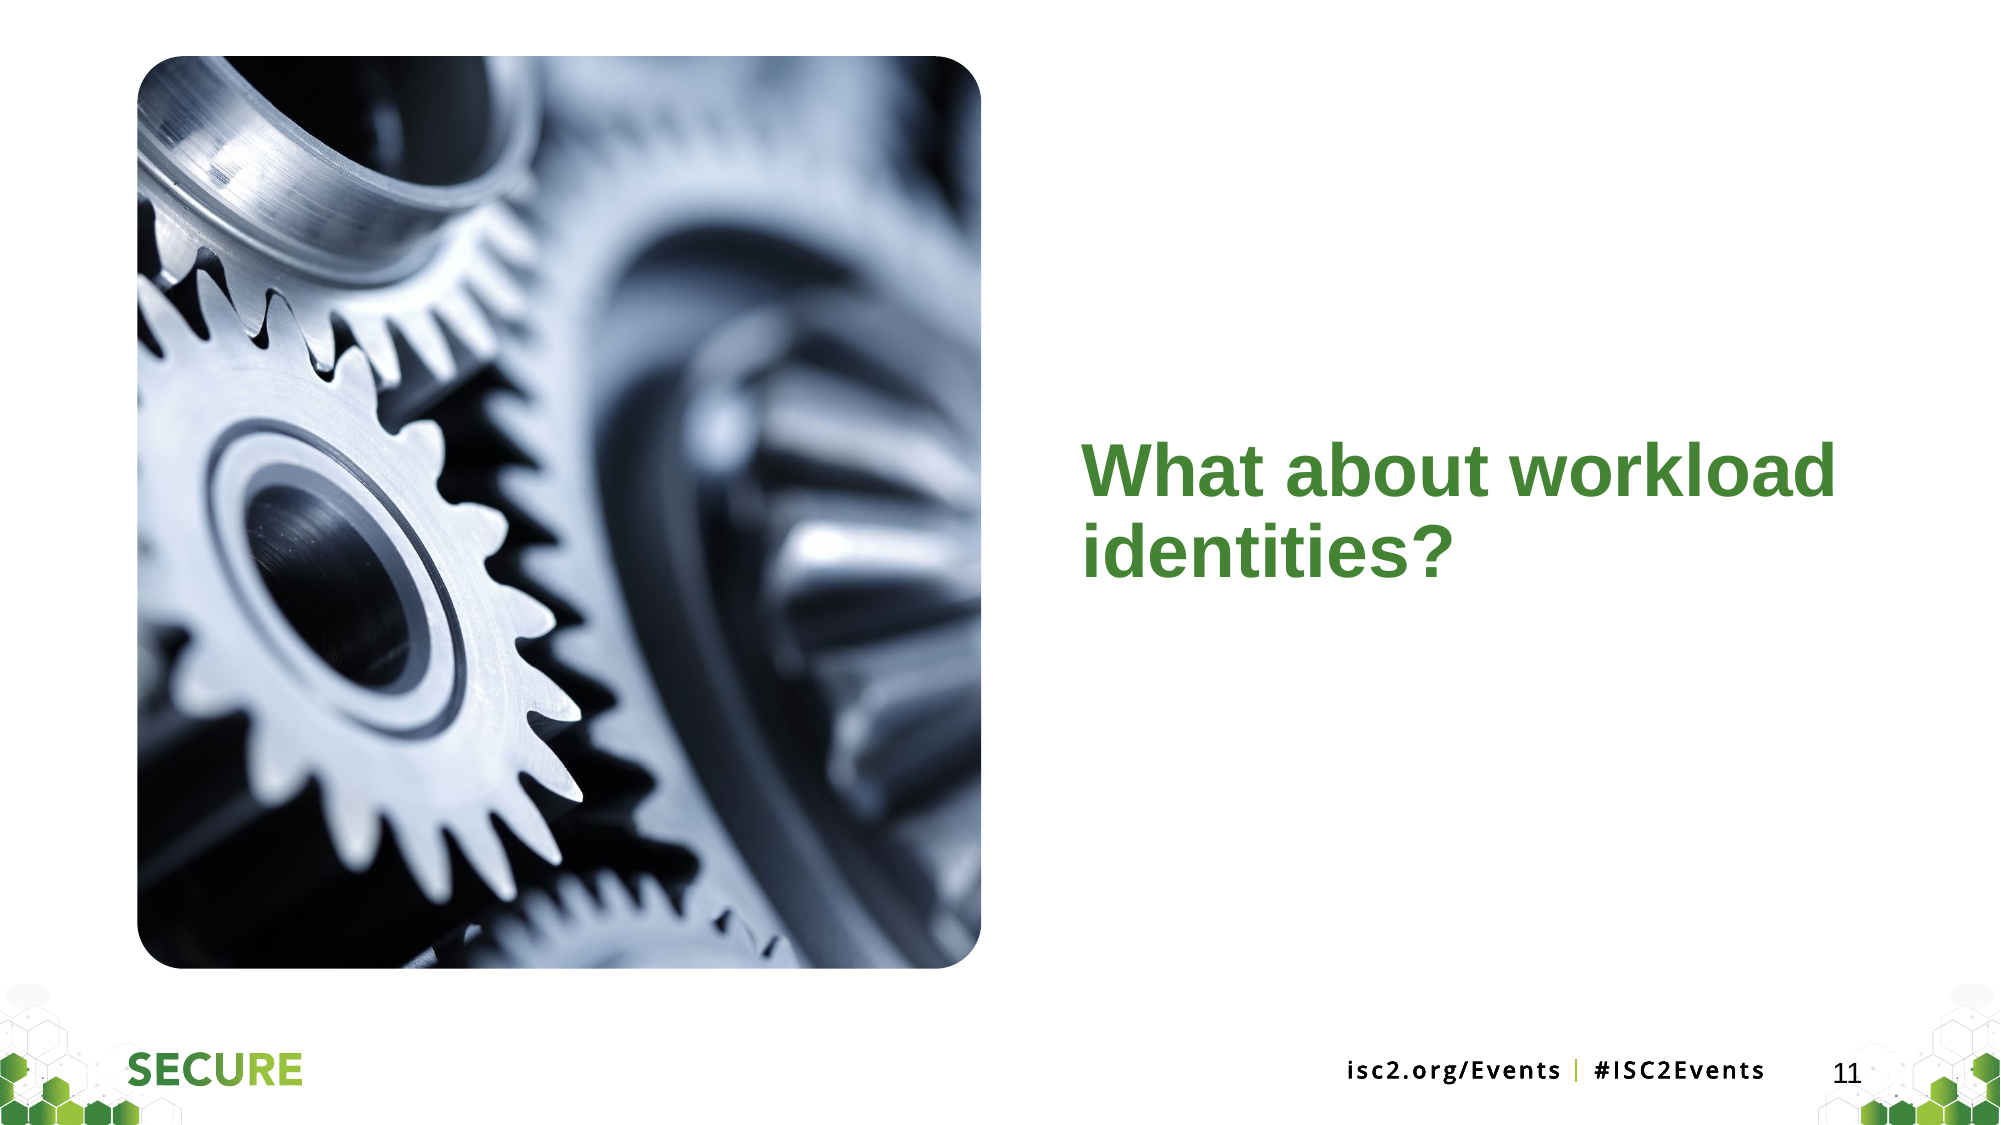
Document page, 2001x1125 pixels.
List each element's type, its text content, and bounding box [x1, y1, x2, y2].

picture [1749, 984, 2000, 1125]
slide_number 11 [1789, 1041, 1863, 1102]
picture [0, 984, 312, 1125]
picture [137, 56, 982, 969]
title What about workload identities? [1081, 403, 1863, 622]
